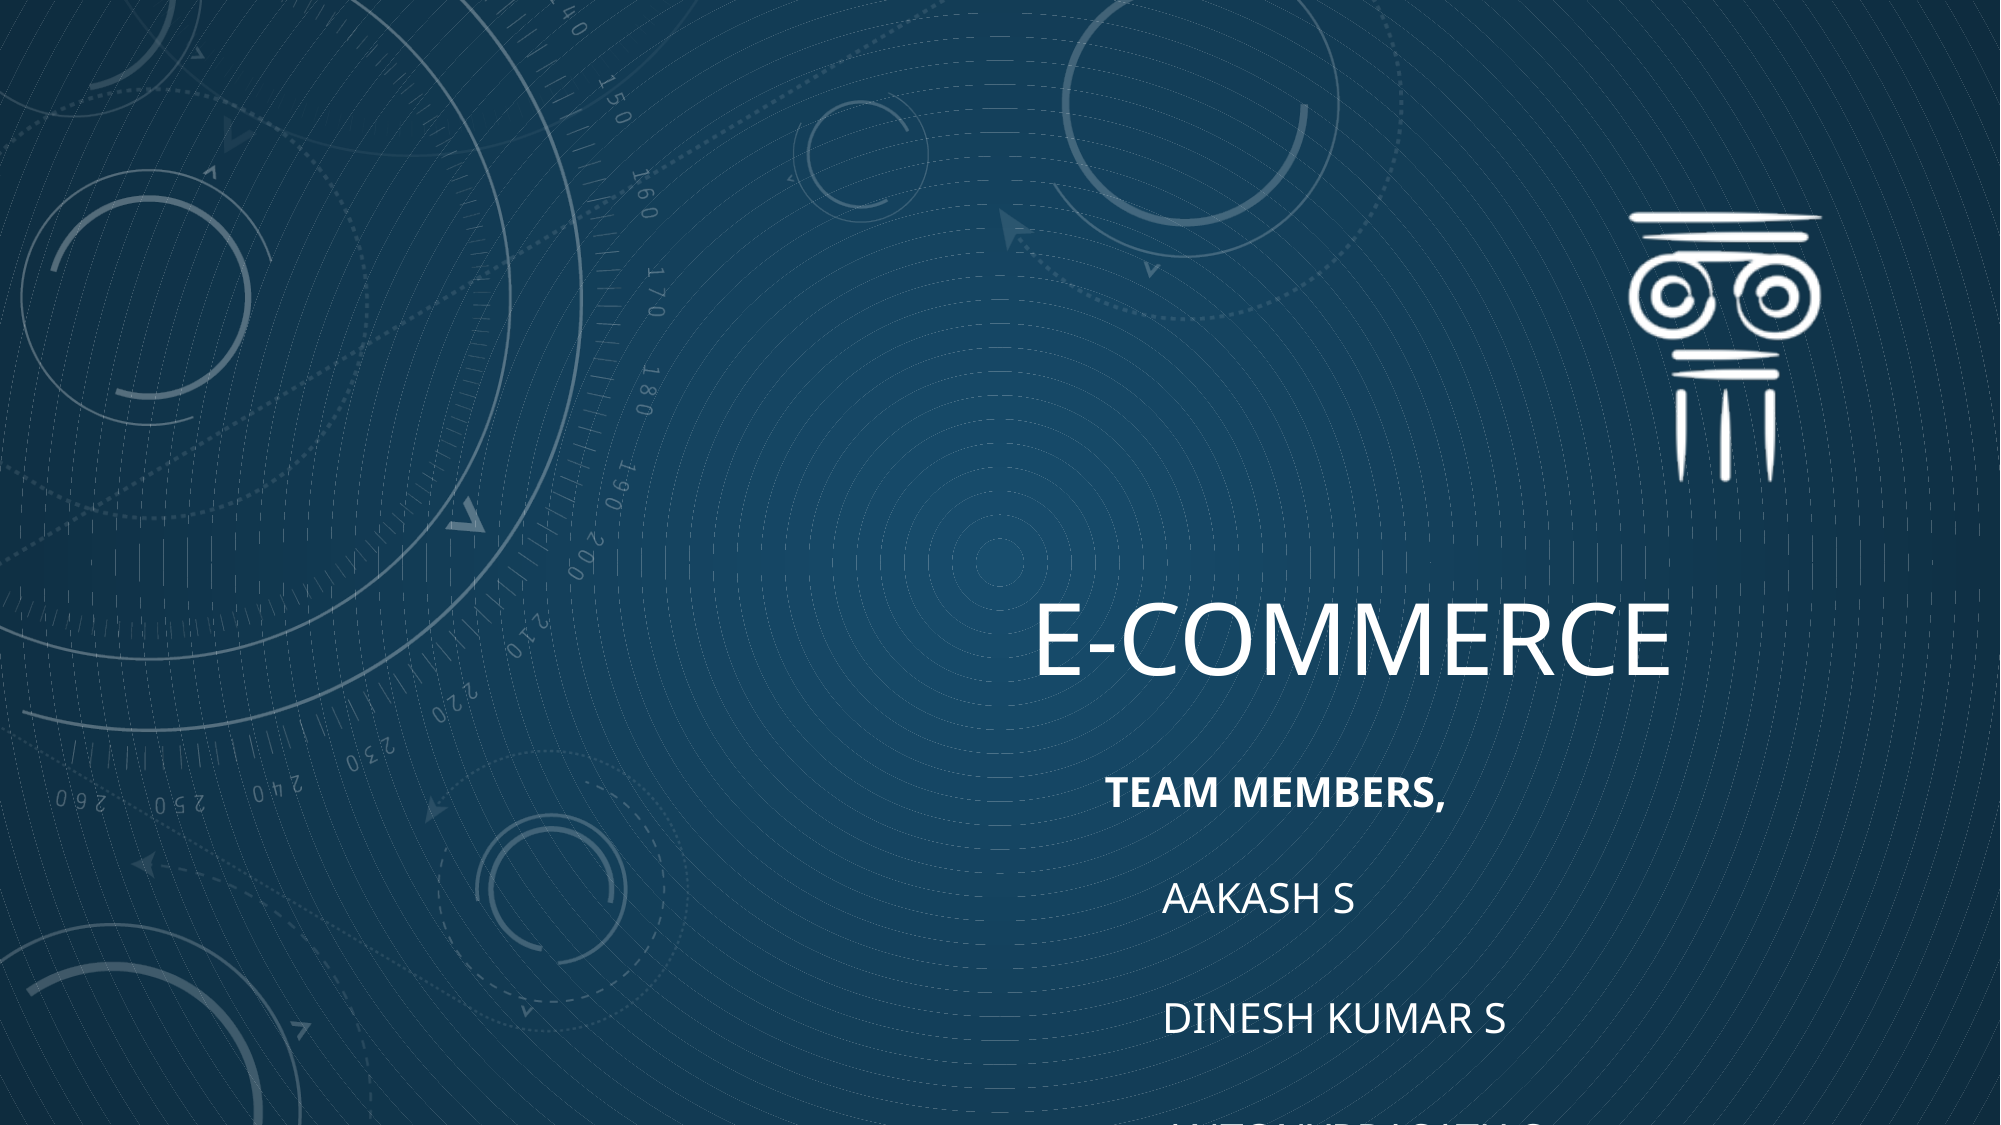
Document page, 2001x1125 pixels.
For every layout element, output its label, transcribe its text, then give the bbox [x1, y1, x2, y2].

subtitle Team Members, AAKASH S DINESH KUMAR S ANTONYPRASATH S CHITRA S [397, 758, 1870, 879]
picture [0, 0, 2000, 1125]
title E-commerce [371, 305, 1796, 703]
